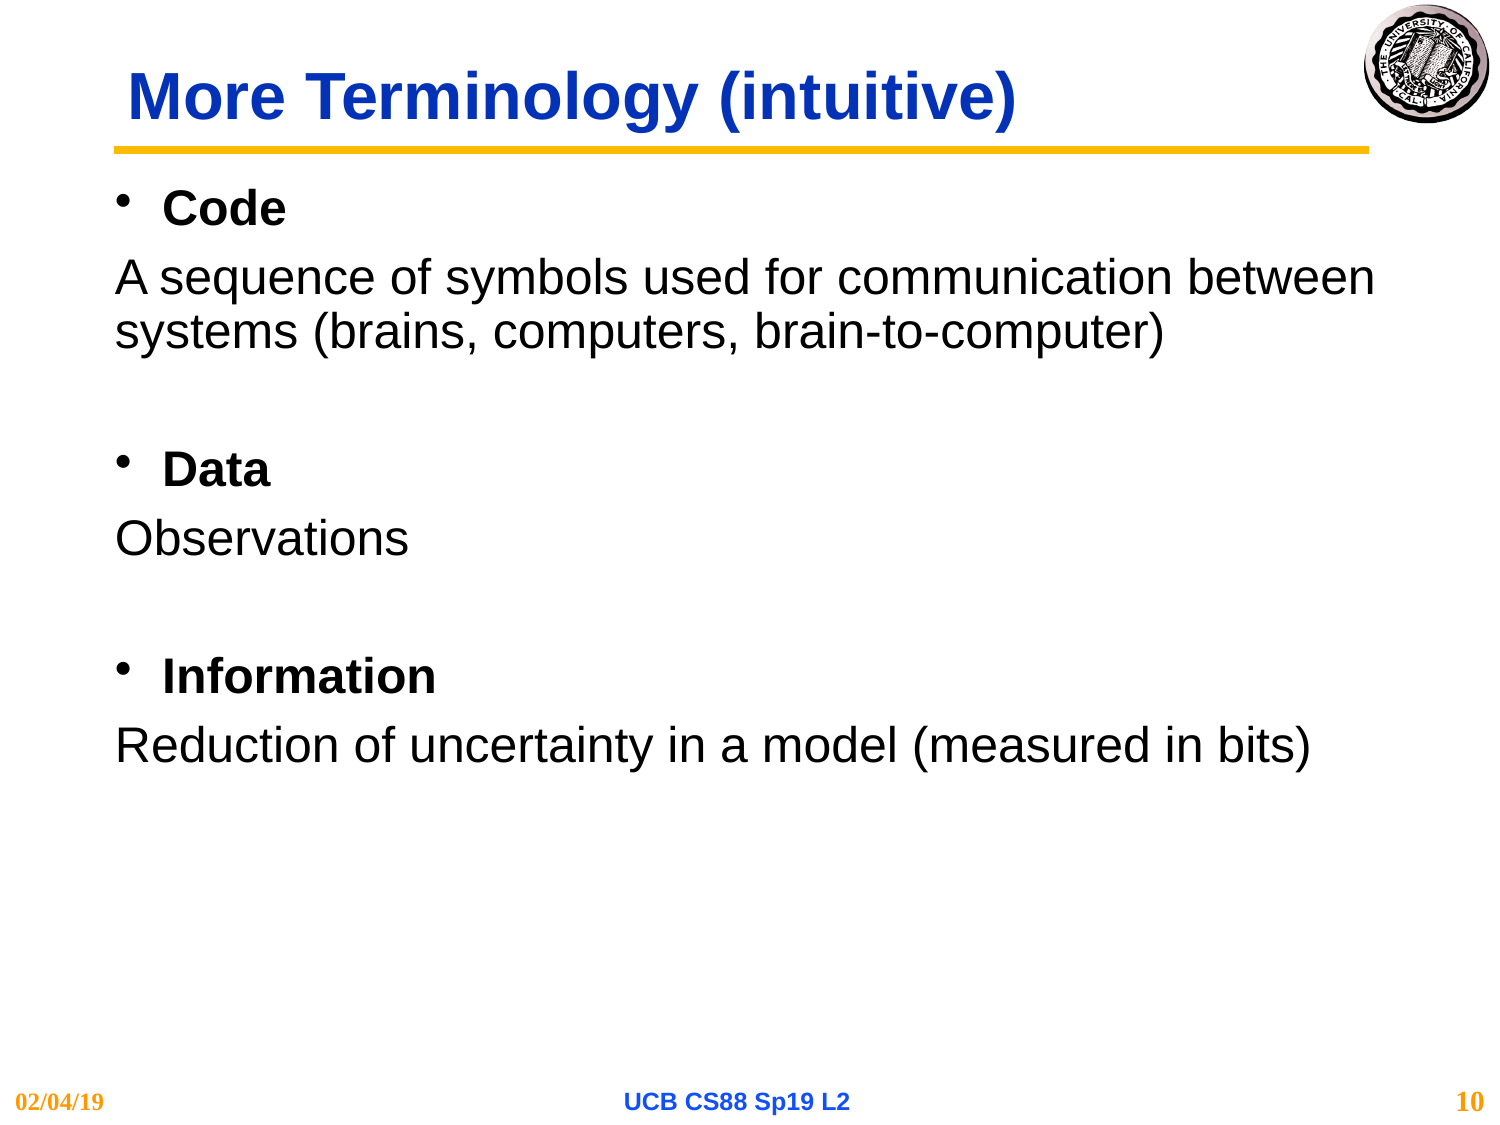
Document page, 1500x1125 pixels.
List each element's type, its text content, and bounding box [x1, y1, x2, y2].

picture [1350, 0, 1500, 127]
text_box 02/04/19 [0, 1074, 250, 1125]
slide_number 10 [1412, 1074, 1500, 1125]
title More Terminology (intuitive) [112, 37, 1375, 159]
footer UCB CS88 Sp19 L2 [499, 1074, 976, 1125]
list Code A sequence of symbols used for communication between systems (brains, computers, brain-to-computer) Data Observations Information Reduction of uncertainty in a model (measured in bits) [99, 174, 1463, 1038]
